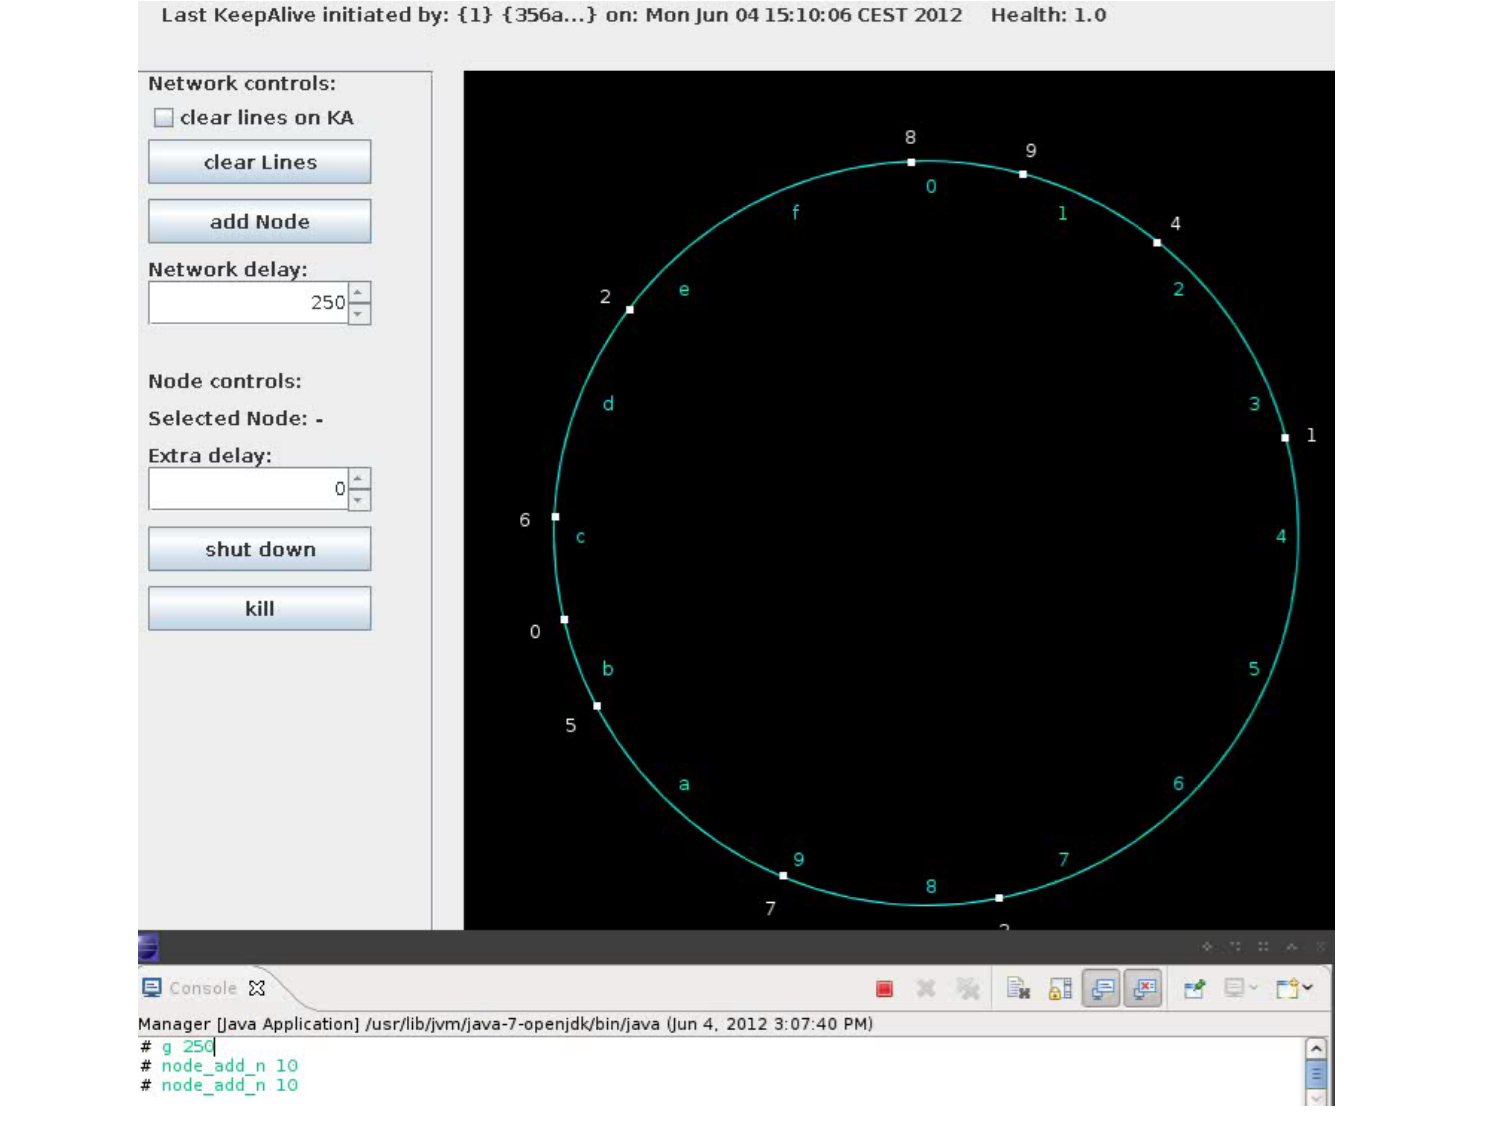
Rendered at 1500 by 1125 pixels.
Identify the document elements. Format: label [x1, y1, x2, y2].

list [137, 0, 1336, 1107]
